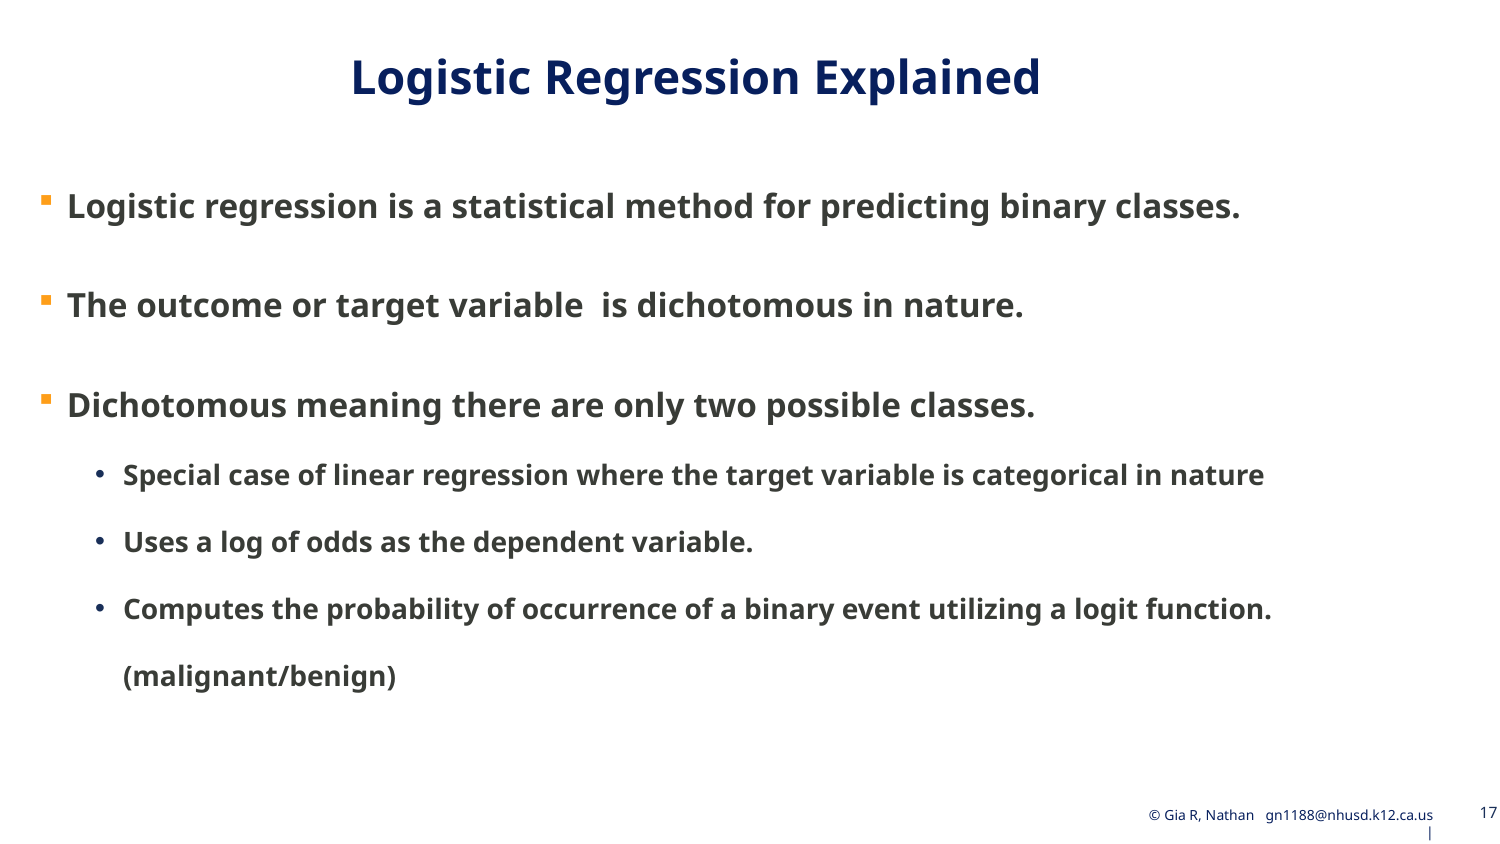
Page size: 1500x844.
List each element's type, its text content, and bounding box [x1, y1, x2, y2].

title Logistic Regression Explained [0, 0, 1415, 105]
list Logistic regression is a statistical method for predicting binary classes. The outcome or target variable is dichotomous in nature. Dichotomous meaning there are only two possible classes. Special case of linear regression where the target variable is categorical in nature Uses a log of odds as the dependent variable. Computes the probability of occurrence of a binary event utilizing a logit function. (malignant/benign) [27, 119, 1443, 782]
